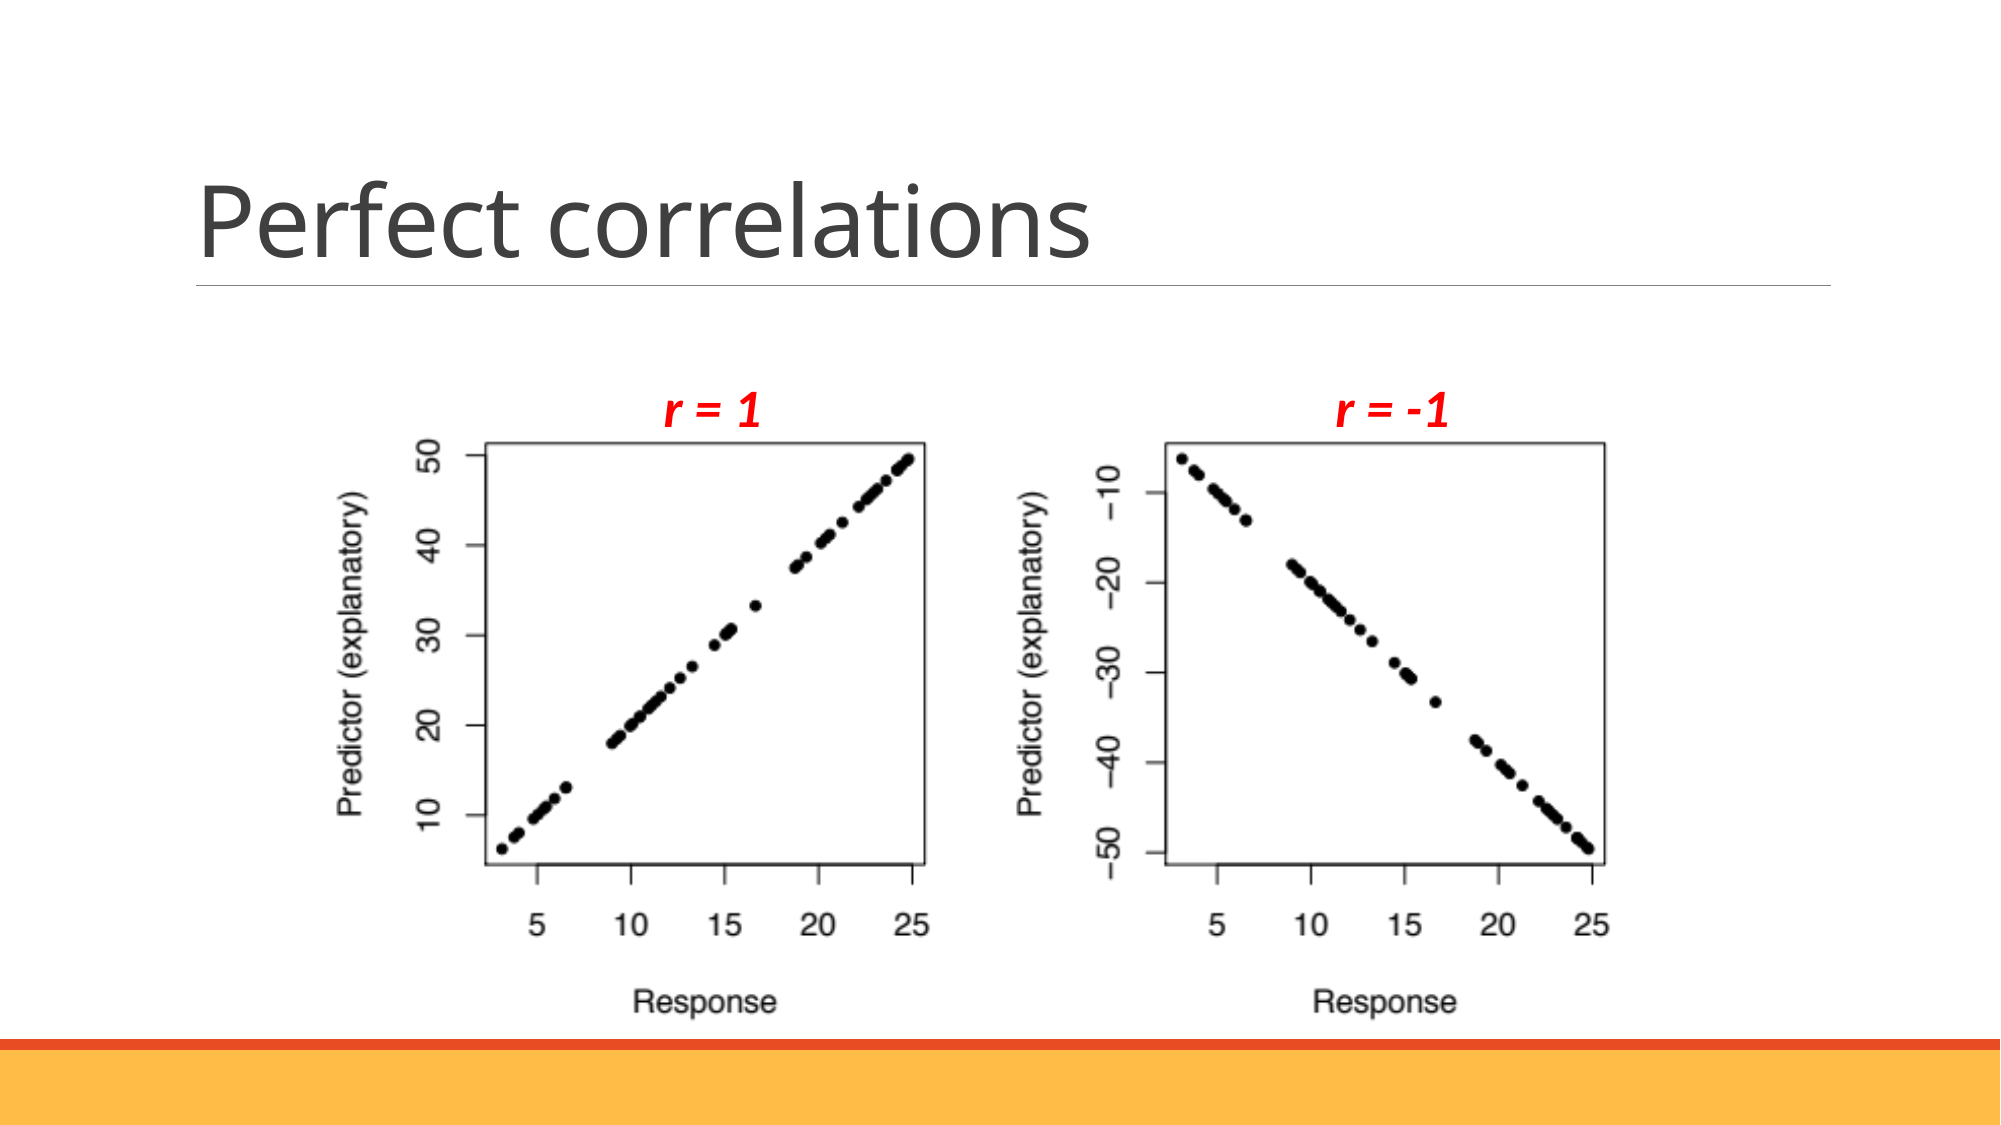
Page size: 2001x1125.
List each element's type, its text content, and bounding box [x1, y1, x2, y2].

title Perfect correlations [180, 47, 1830, 285]
picture [326, 284, 1684, 1060]
